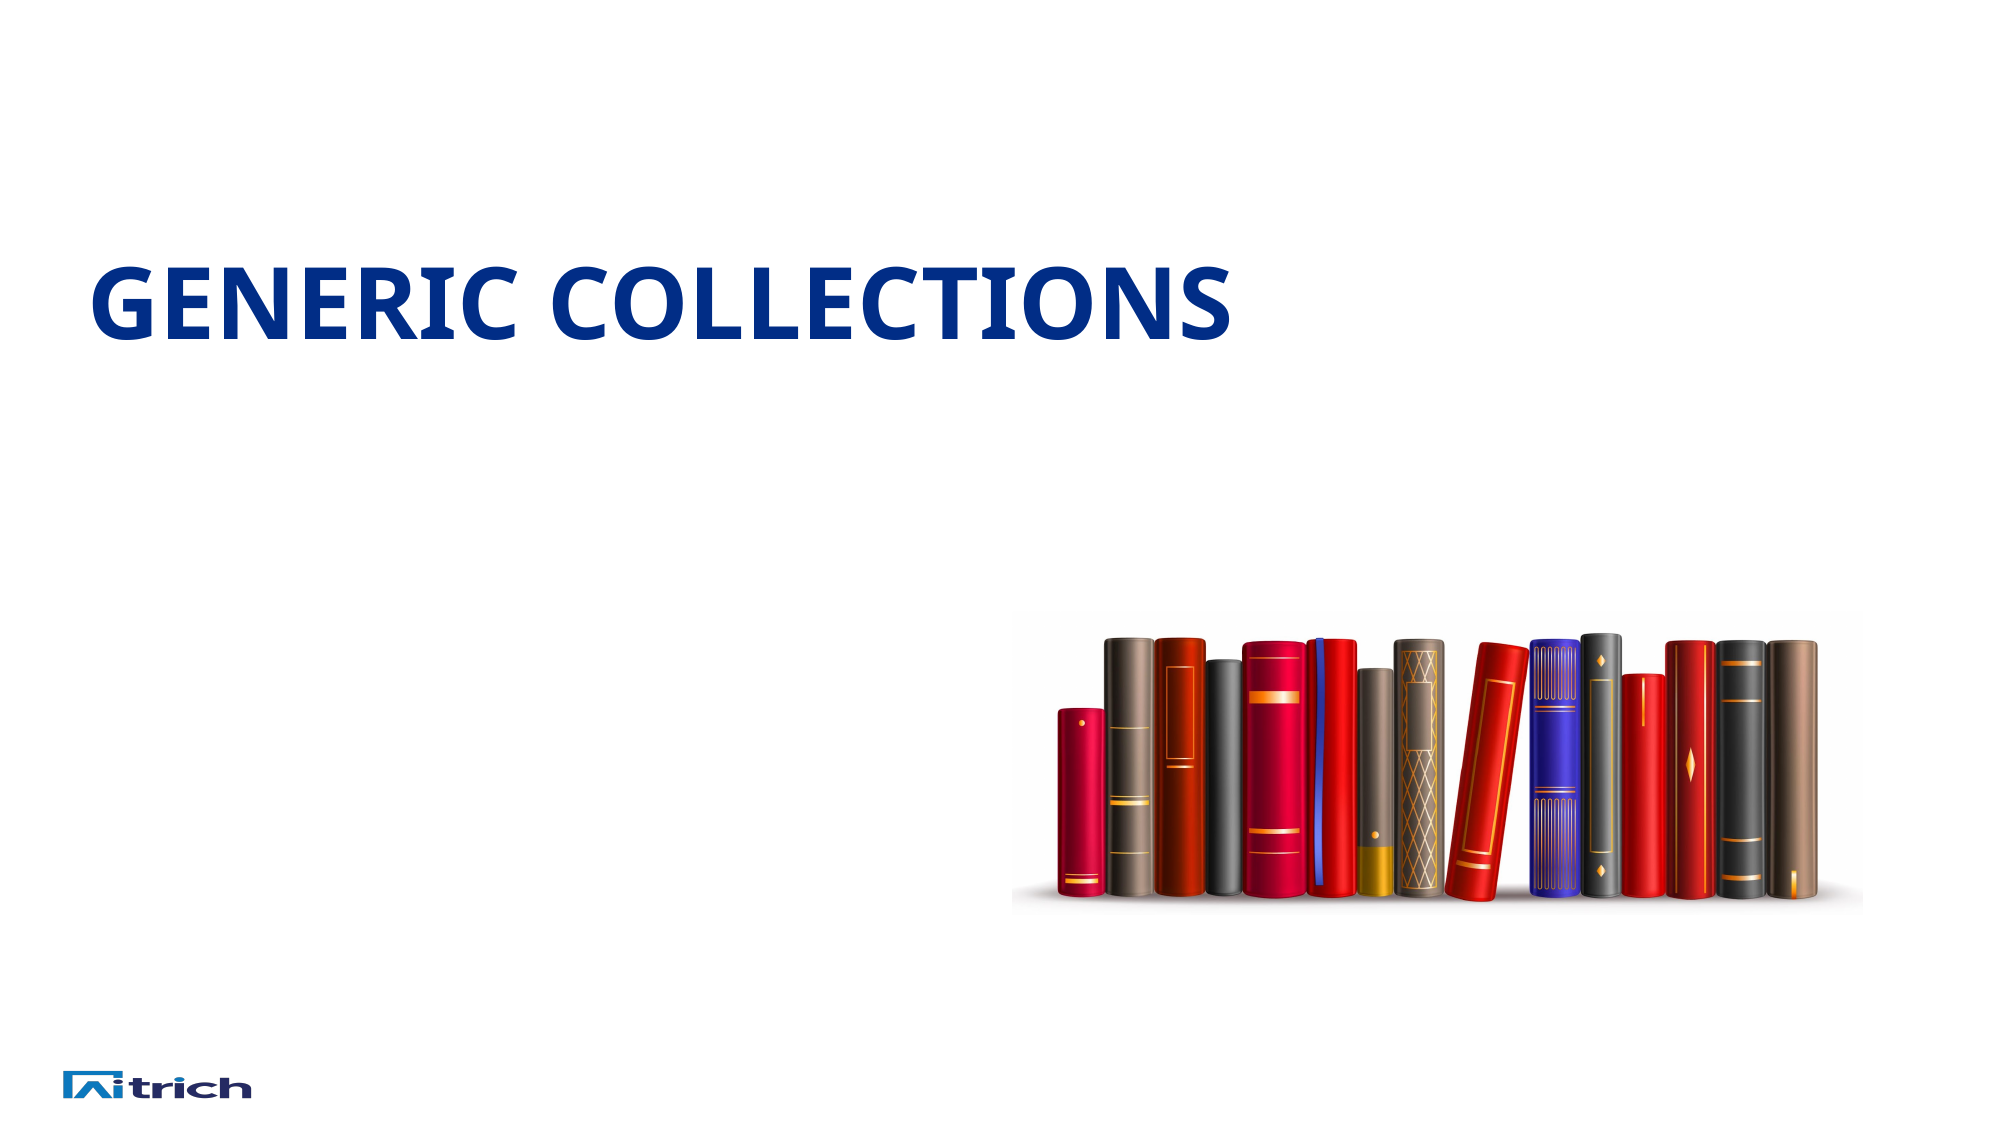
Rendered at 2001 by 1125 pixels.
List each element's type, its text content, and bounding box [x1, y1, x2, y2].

picture [61, 1070, 253, 1099]
list GENERIC COLLECTIONS [72, 104, 1419, 435]
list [1012, 610, 1863, 915]
